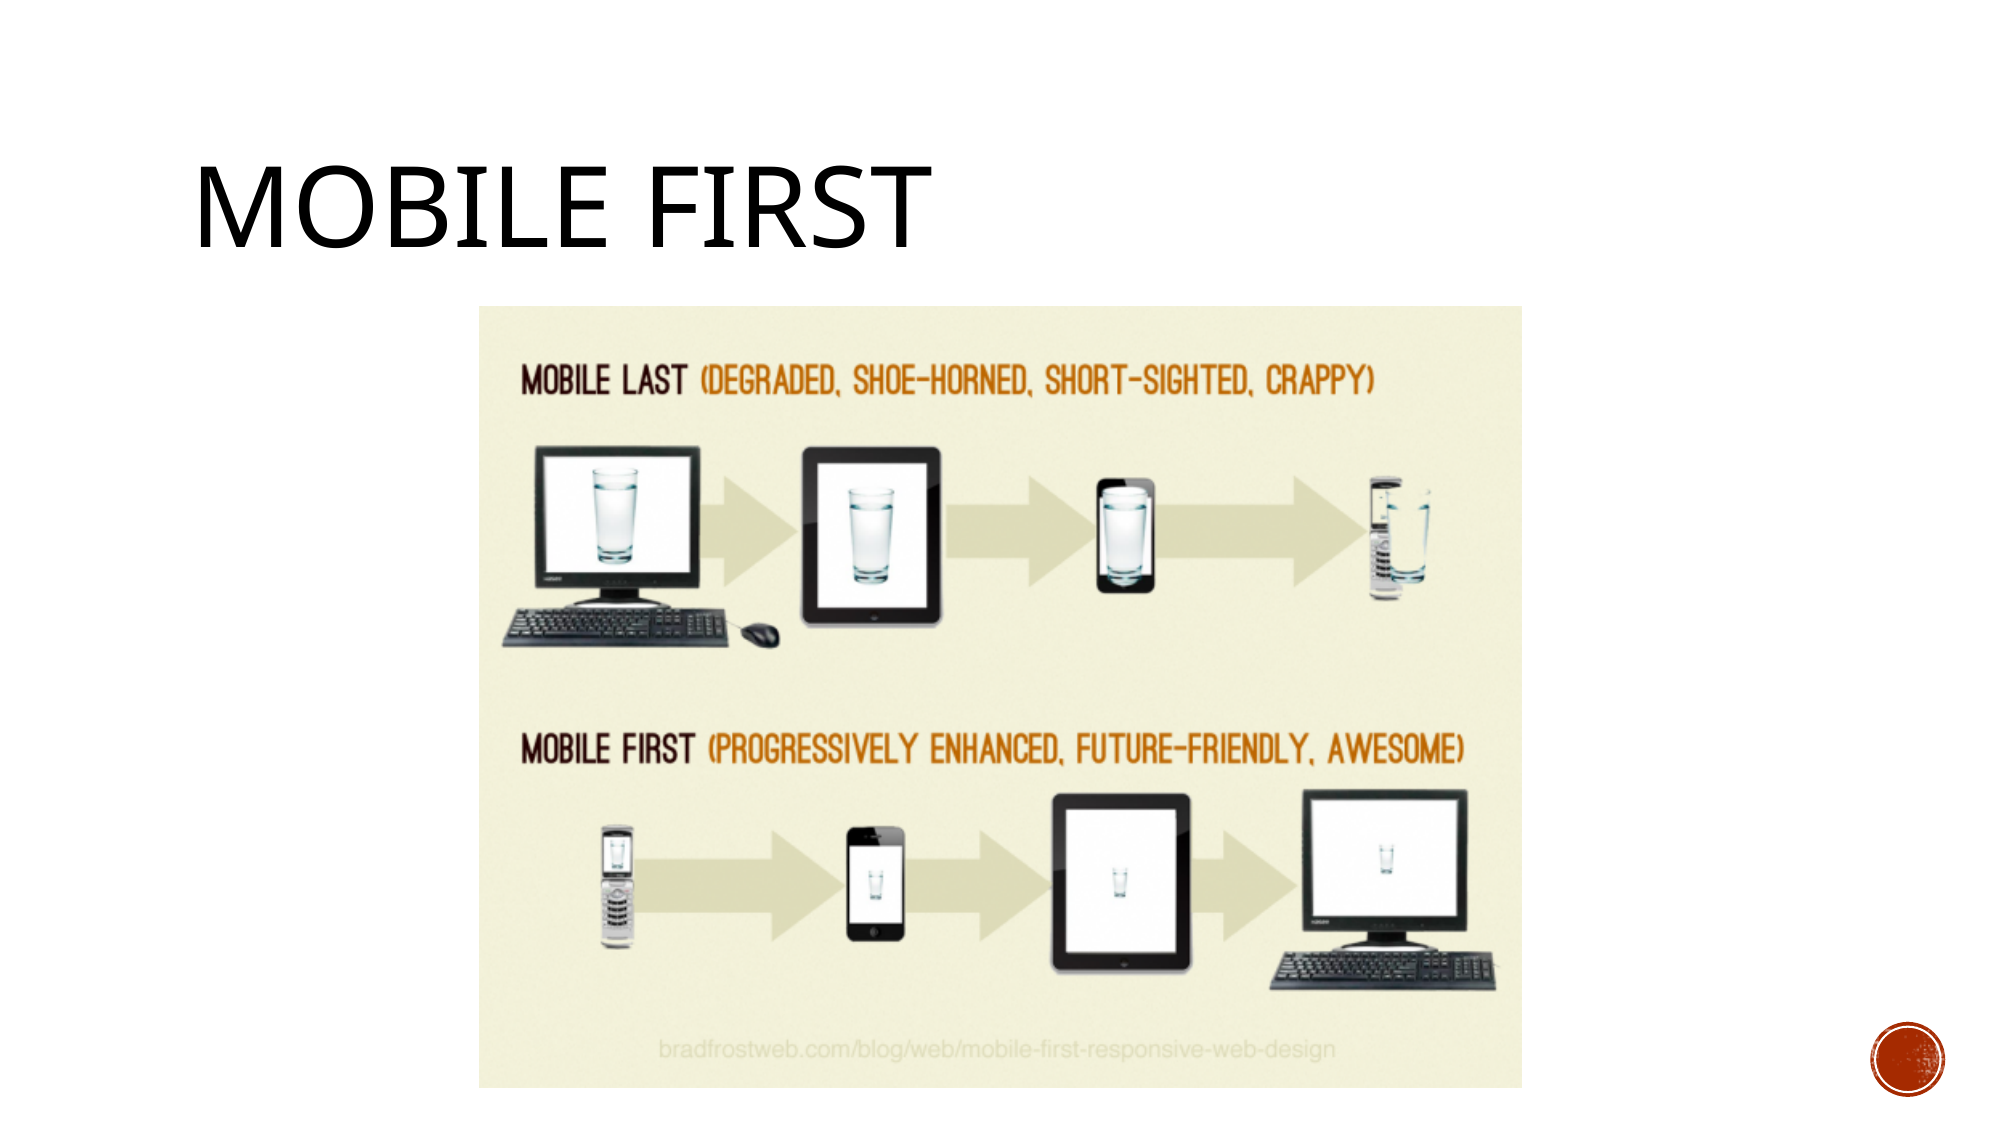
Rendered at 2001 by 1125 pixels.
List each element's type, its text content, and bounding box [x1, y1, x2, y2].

picture [479, 306, 1522, 1088]
title Mobile first [175, 79, 1826, 344]
